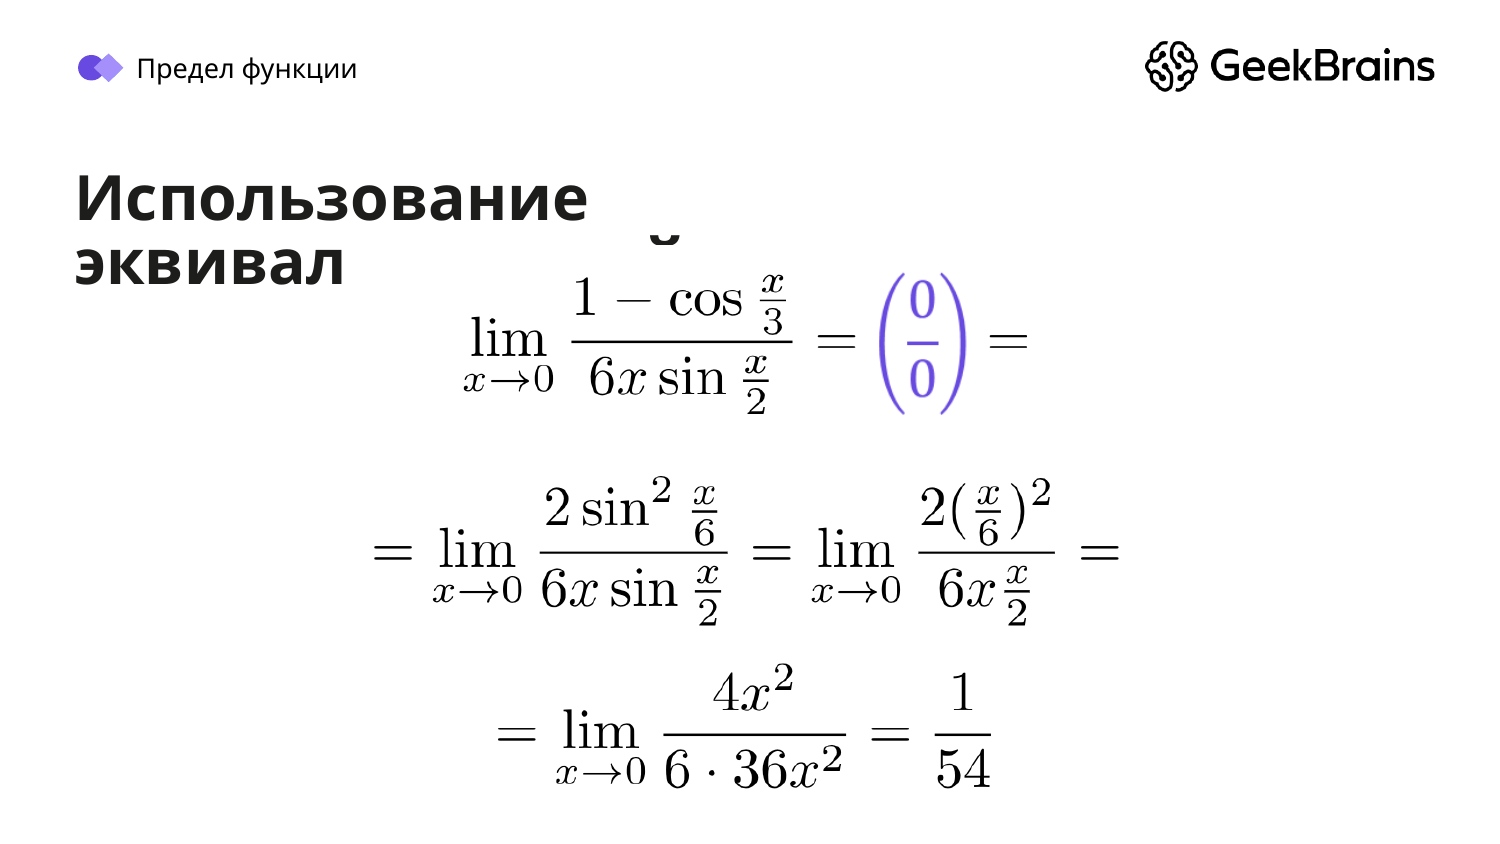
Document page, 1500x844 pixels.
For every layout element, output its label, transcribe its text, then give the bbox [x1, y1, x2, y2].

text_box [78, 54, 102, 81]
title Предел функции [134, 39, 812, 83]
text_box [93, 53, 124, 82]
picture [1145, 39, 1435, 93]
picture [344, 245, 1156, 821]
text_box Использование эквивалентностей [74, 168, 1215, 220]
